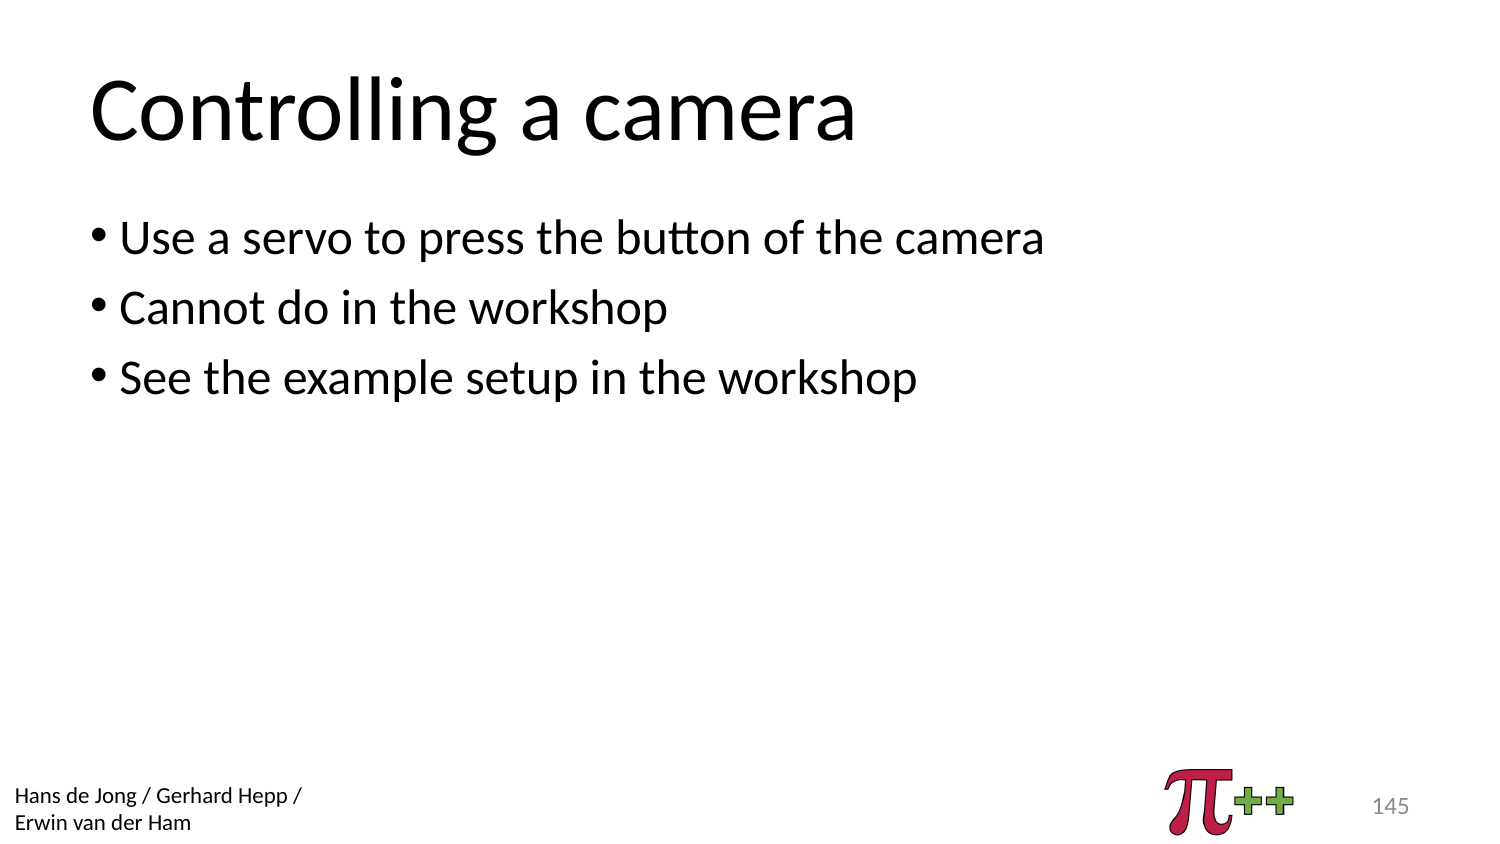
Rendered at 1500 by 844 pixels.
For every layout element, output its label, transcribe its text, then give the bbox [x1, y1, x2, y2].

slide_number 145 [1340, 782, 1425, 827]
list Use a servo to press the button of the camera Cannot do in the workshop See the example setup in the workshop [75, 196, 1425, 754]
picture [1163, 768, 1294, 836]
title Controlling a camera [75, 33, 1425, 175]
